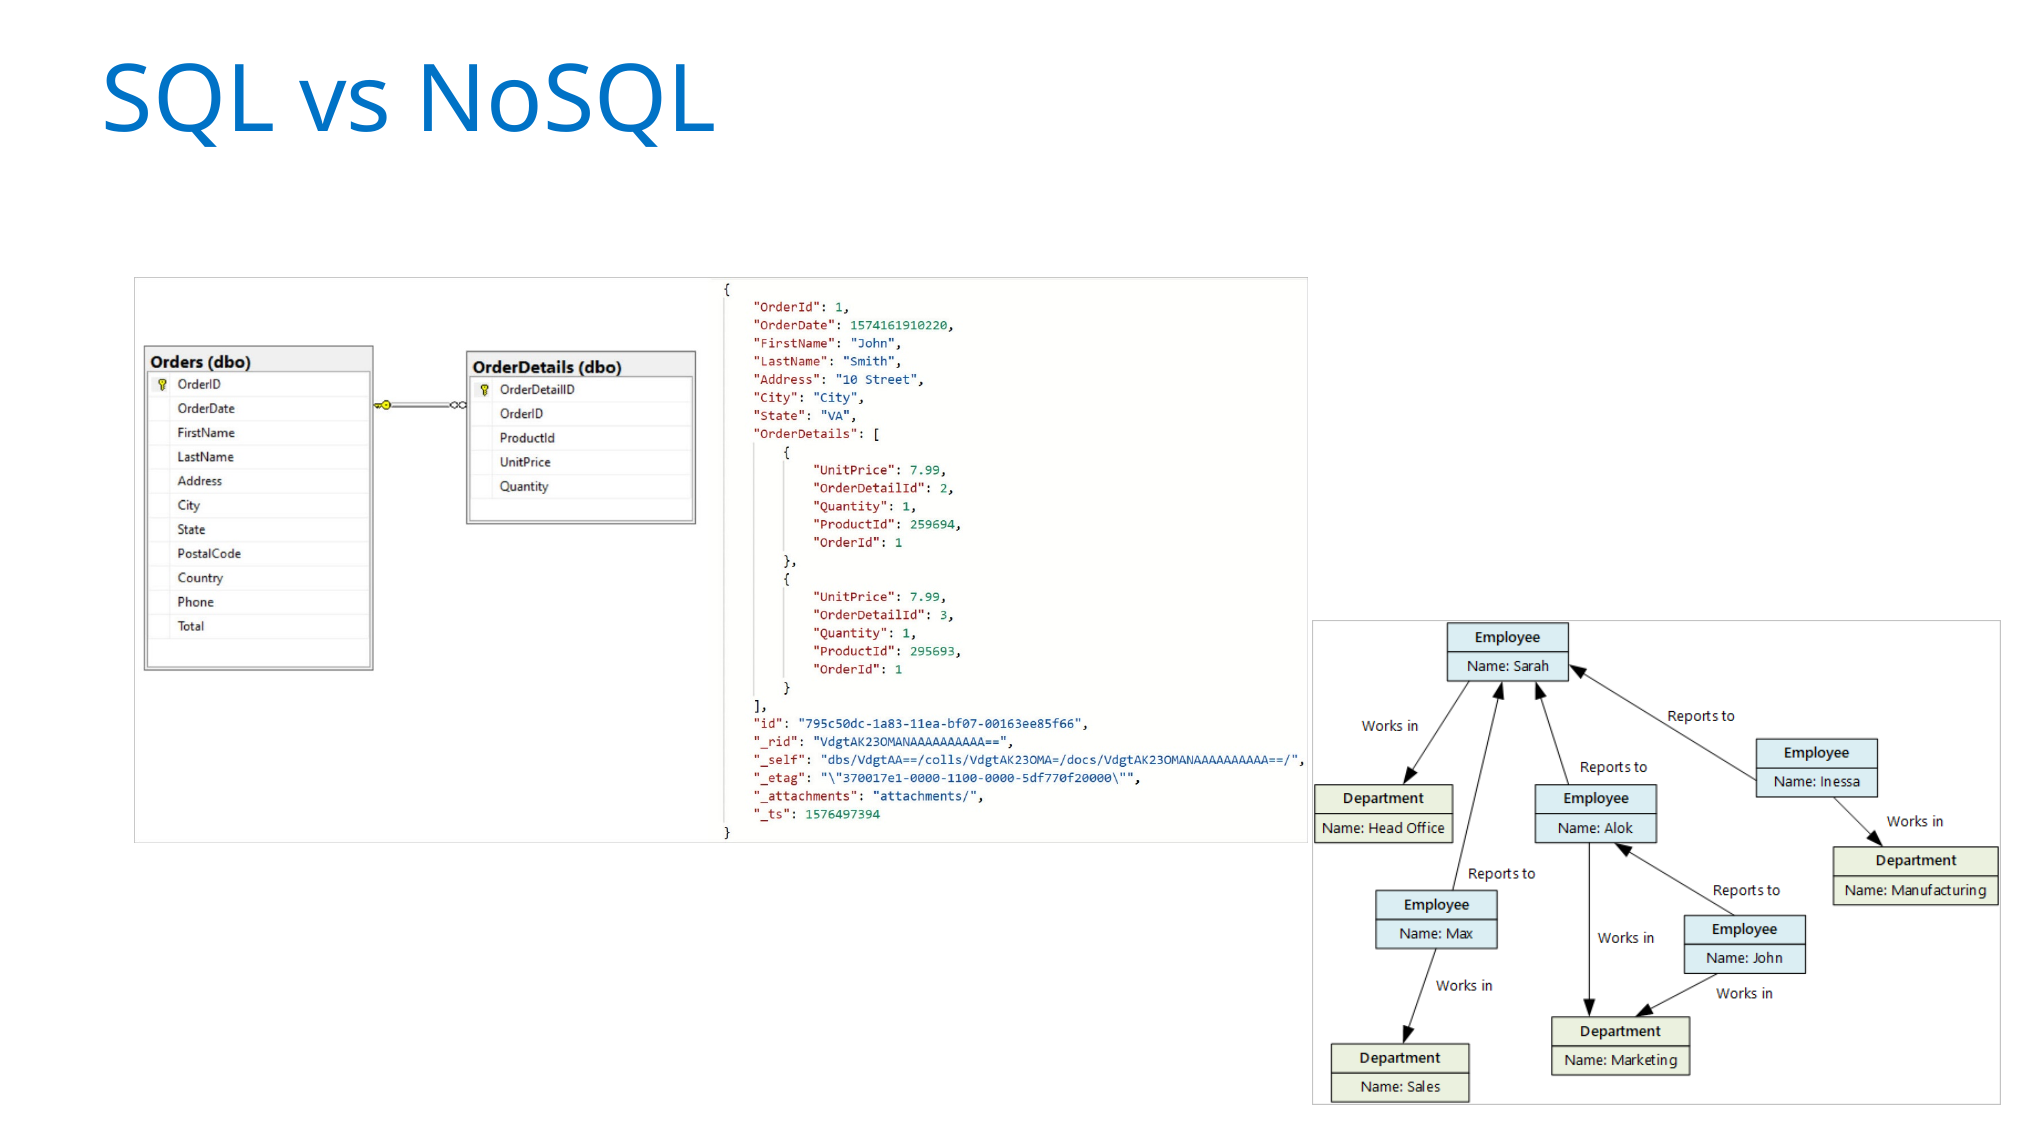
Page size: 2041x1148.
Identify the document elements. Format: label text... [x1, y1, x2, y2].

picture [134, 277, 1308, 843]
picture [1312, 620, 2001, 1105]
title SQL vs NoSQL [86, 38, 1953, 164]
